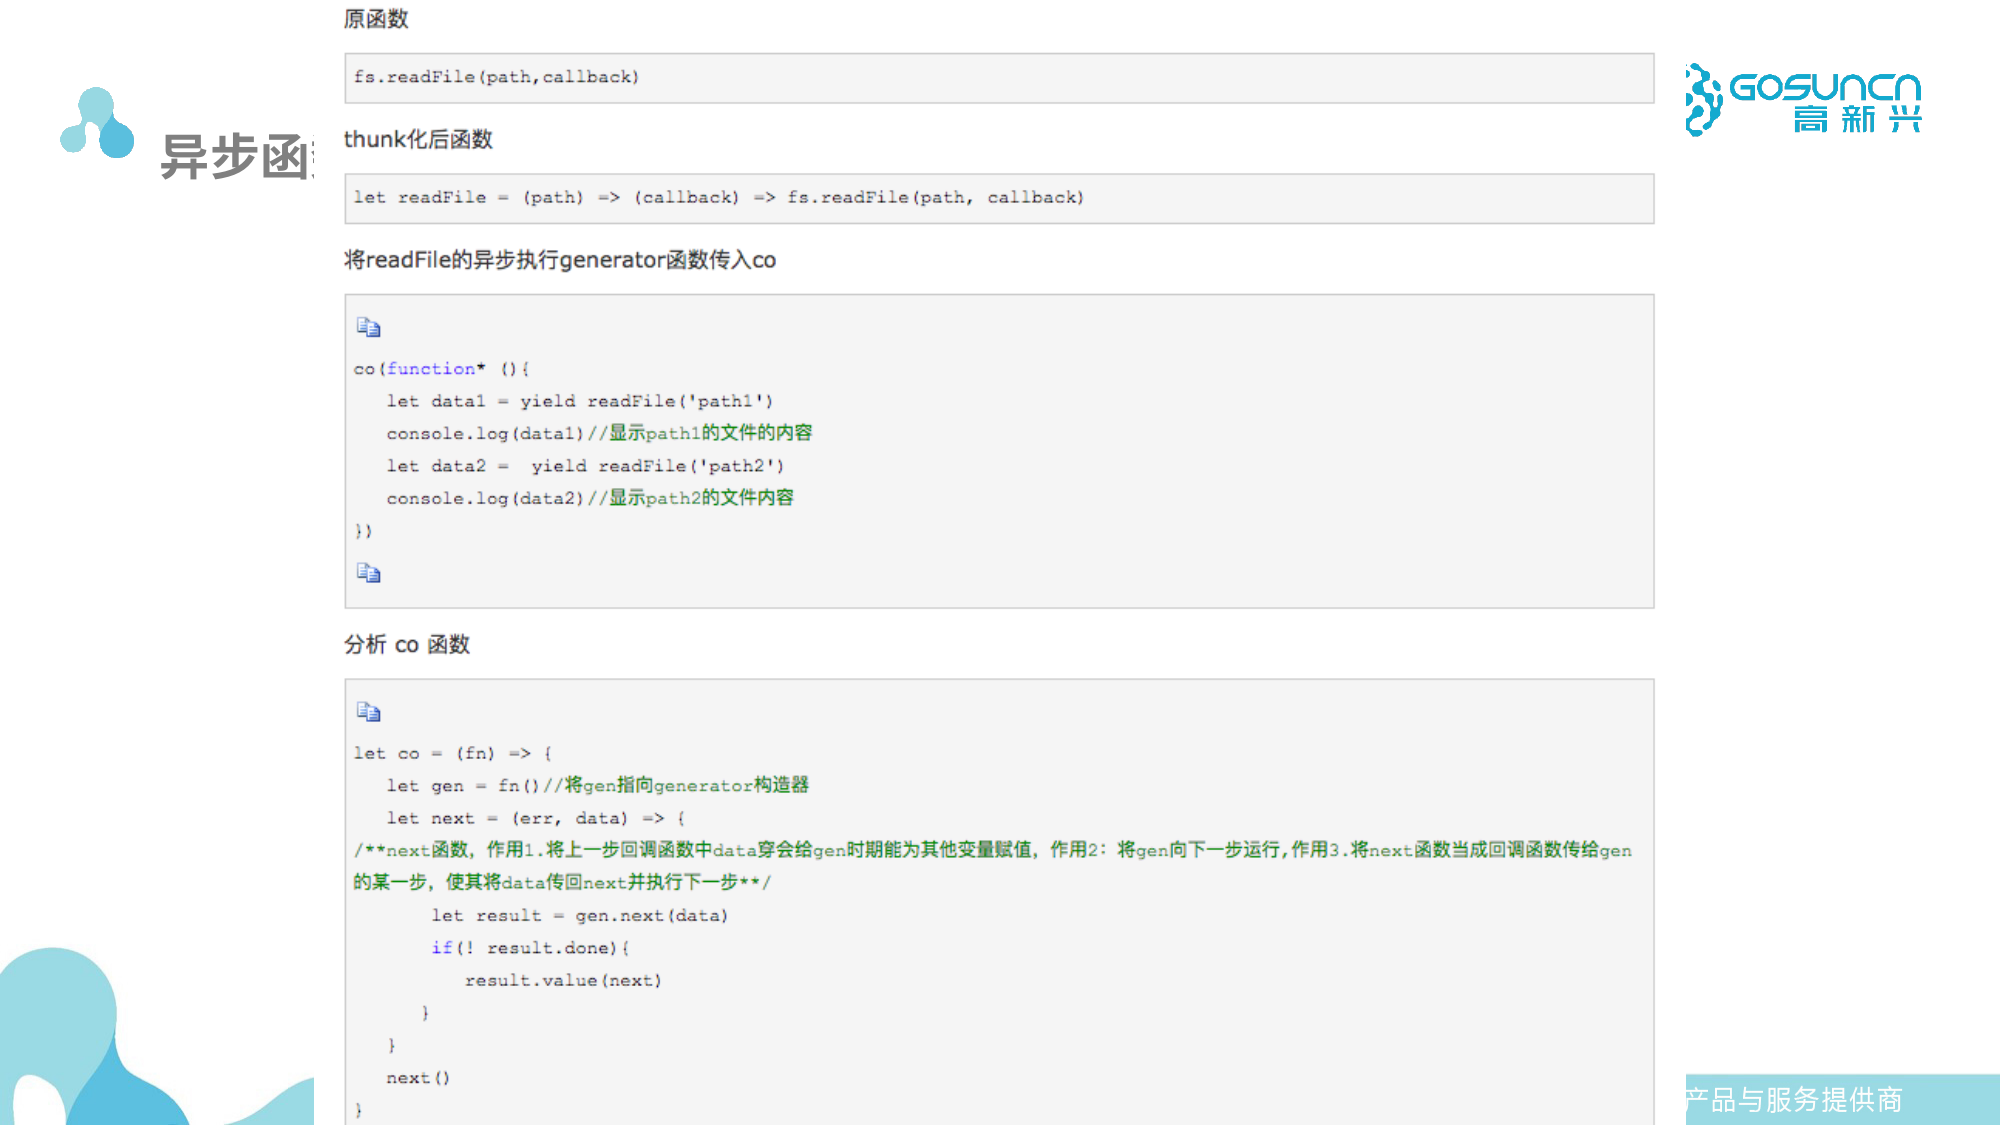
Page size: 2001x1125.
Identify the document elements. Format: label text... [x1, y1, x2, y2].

picture [0, 0, 2000, 1125]
picture [60, 87, 134, 158]
text_box 异步函数的发展 [152, 59, 309, 194]
